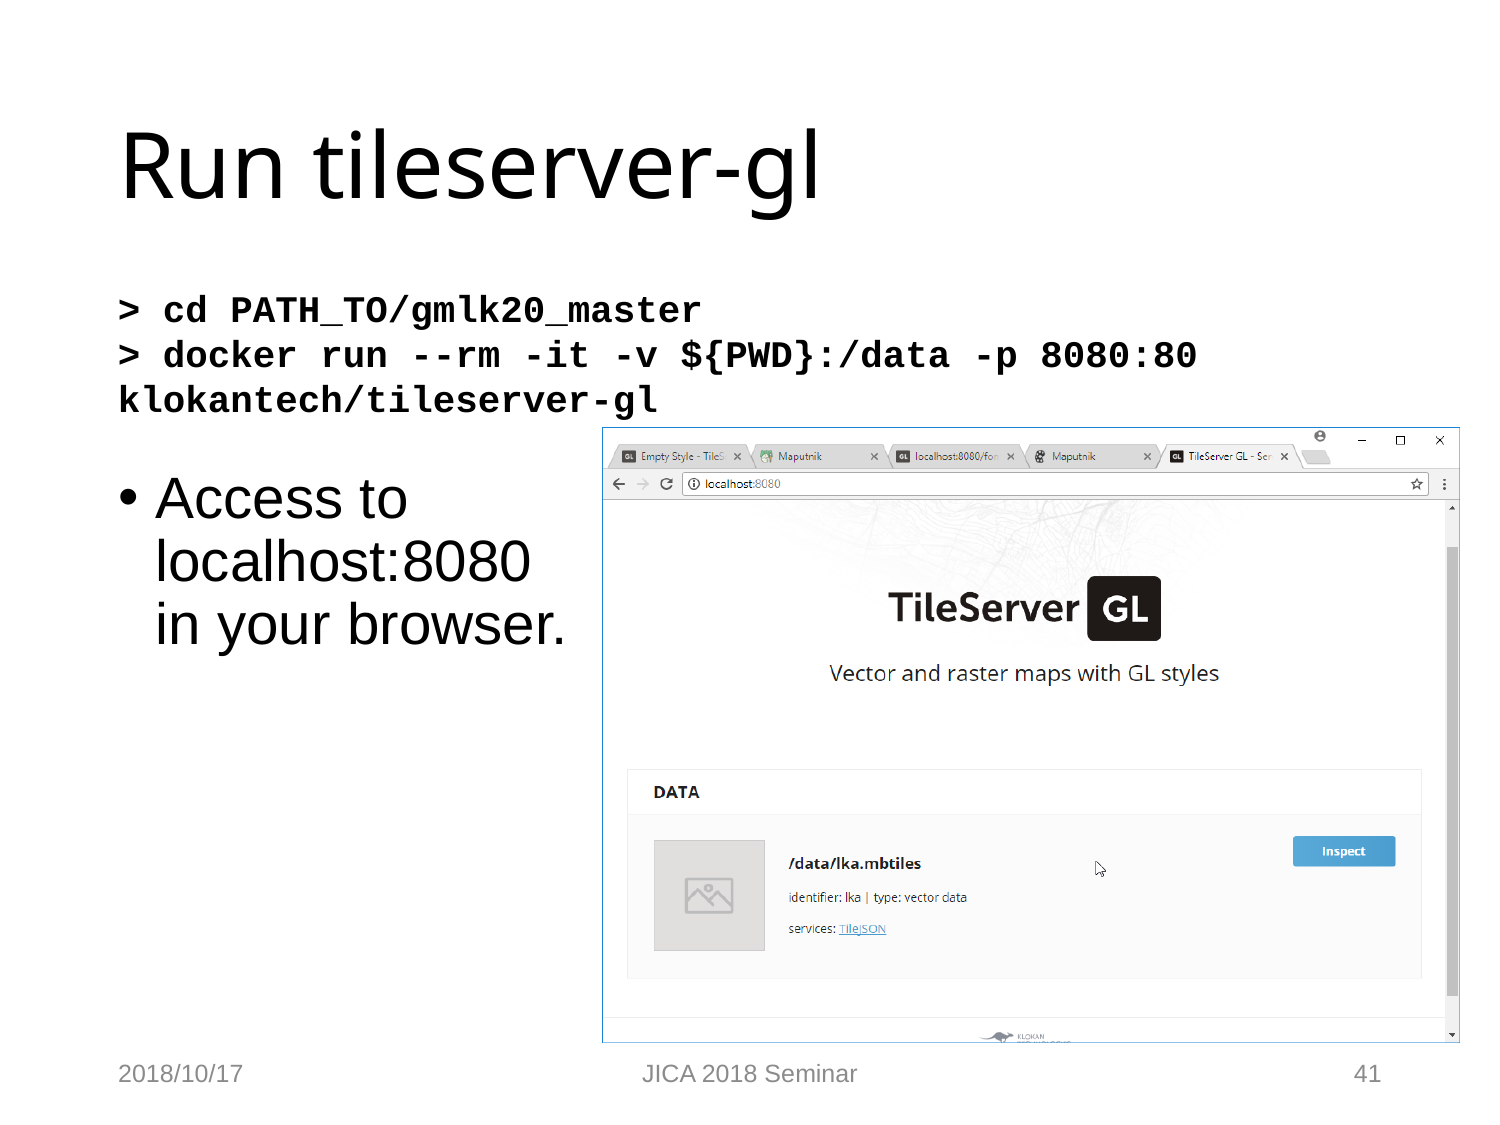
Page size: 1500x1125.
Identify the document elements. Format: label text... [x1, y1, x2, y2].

text_box > cd PATH_TO/gmlk20_master > docker run --rm -it -v ${PWD}:/data -p 8080:80 klokantech/tileserver-gl [103, 277, 1338, 427]
footer JICA 2018 Seminar [496, 1042, 1004, 1103]
slide_number 41 [1059, 1043, 1397, 1103]
list Access to localhost:8080 in your browser. [103, 460, 602, 679]
title Run tileserver-gl [103, 59, 1397, 278]
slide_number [103, 1042, 441, 1103]
picture [602, 426, 1460, 1043]
